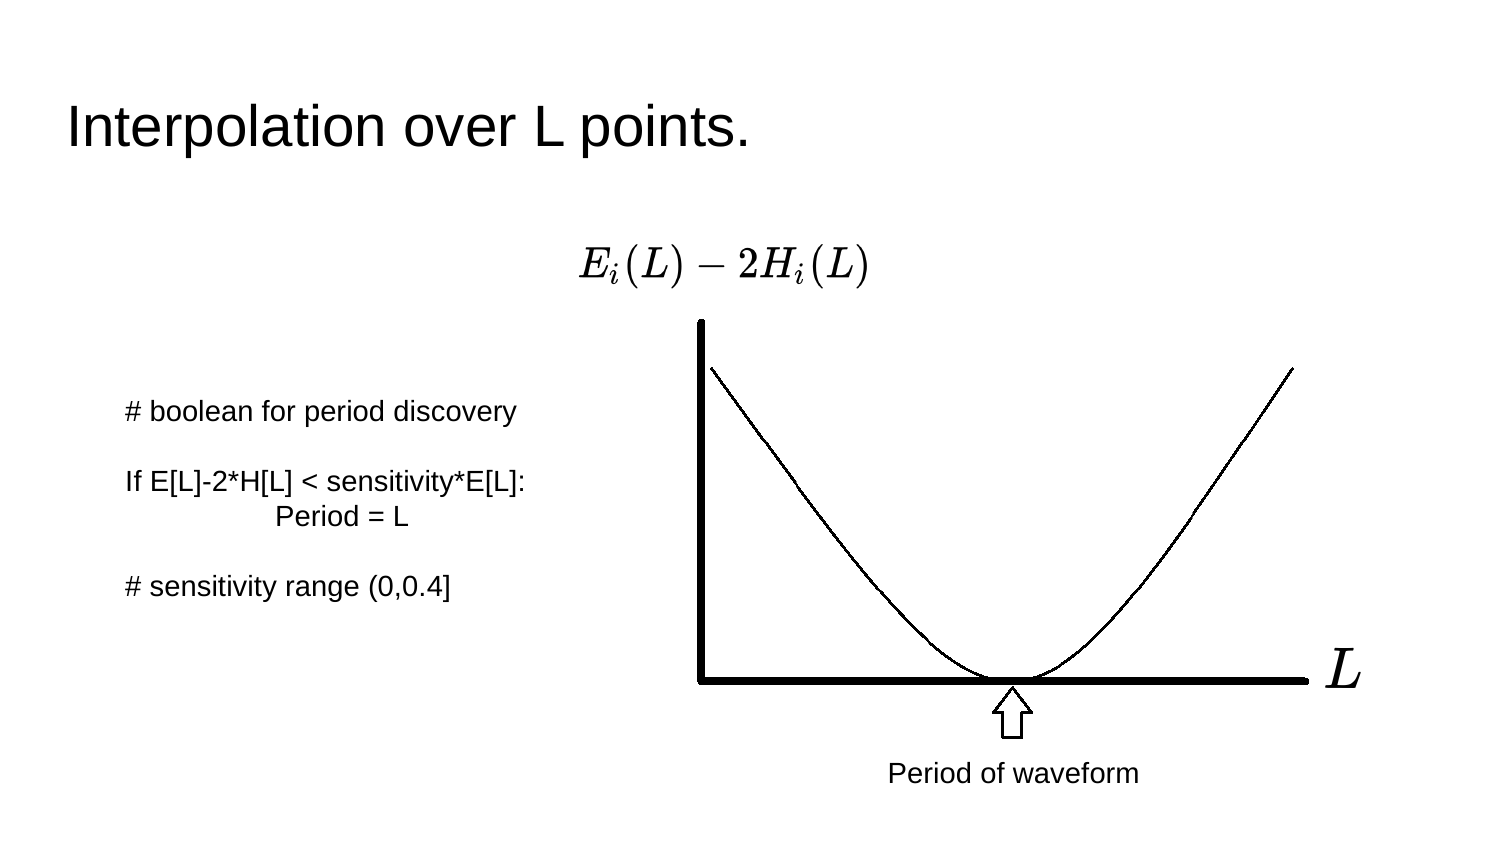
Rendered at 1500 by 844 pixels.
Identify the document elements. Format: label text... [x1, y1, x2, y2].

text_box Period of waveform [872, 739, 1343, 834]
text_box # boolean for period discovery If E[L]-2*H[L] < sensitivity*E[L]: Period = L # sensitivity range (0,0.4] [110, 377, 559, 702]
title Interpolation over L points. [51, 72, 1449, 167]
picture [574, 240, 1363, 740]
